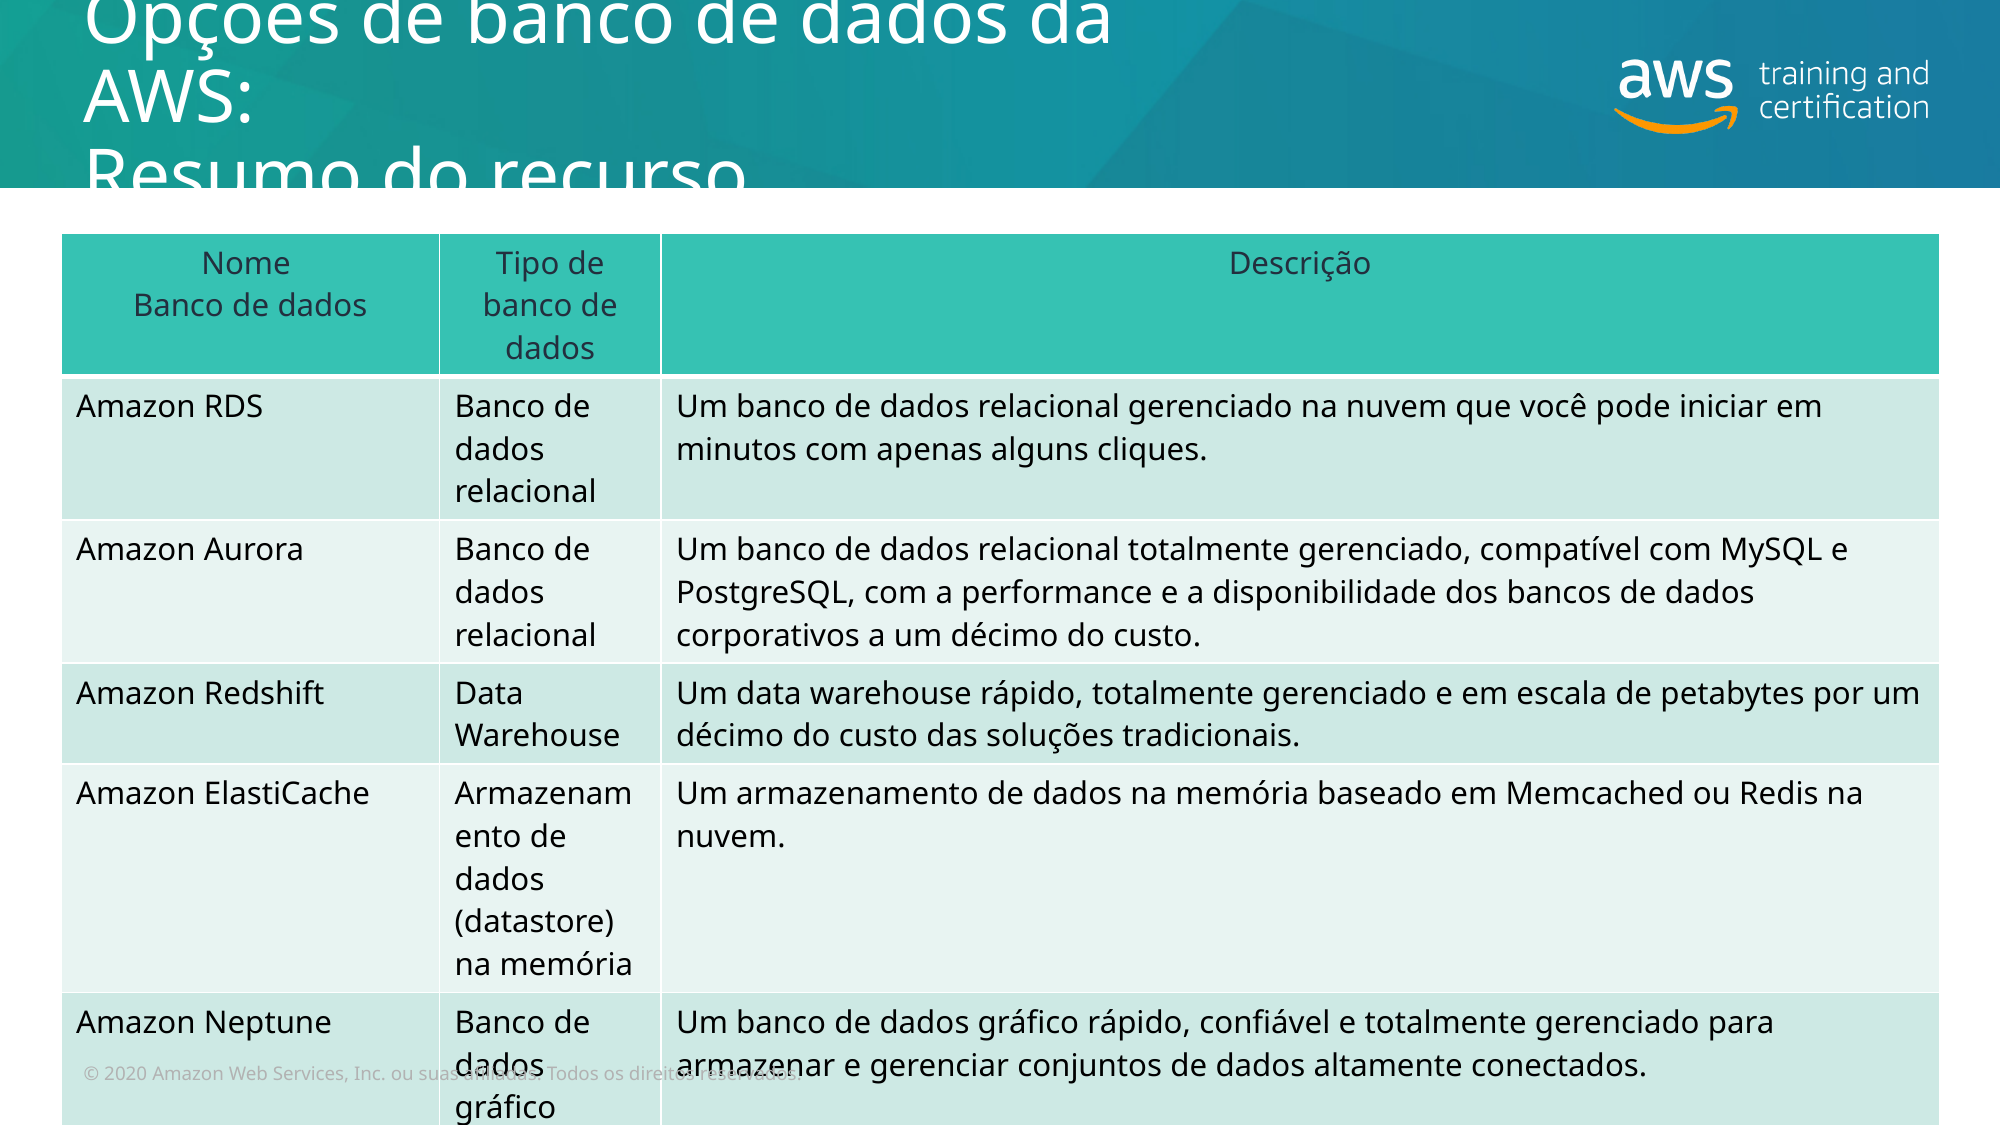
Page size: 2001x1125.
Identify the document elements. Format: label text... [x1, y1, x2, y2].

picture [0, 0, 2000, 188]
table_cell Banco de dados gráfico [440, 993, 660, 1042]
table_cell Amazon RDS [62, 379, 439, 519]
table_cell Armazenamento de dados (datastore) na memória [440, 765, 660, 992]
table_cell Banco de dados relacional [440, 379, 660, 519]
table_cell Amazon Neptune [62, 993, 439, 1125]
footer © 2020 Amazon Web Services, Inc. ou suas afiliadas. Todos os direitos reservados. [68, 1042, 1000, 1103]
table_cell Banco de dados gráfico [440, 1103, 660, 1125]
title Opções de banco de dados da AWS: Resumo do recurso [68, 59, 1210, 138]
table_cell Um armazenamento de dados na memória baseado em Memcached ou Redis na nuvem. [662, 765, 1939, 992]
table_cell Um data warehouse rápido, totalmente gerenciado e em escala de petabytes por um décimo do custo das soluções tradicionais. [662, 664, 1939, 763]
table_header Nome Banco de dados [62, 234, 439, 374]
table_cell Um banco de dados relacional totalmente gerenciado, compatível com MySQL e PostgreSQL, com a performance e a disponibilidade dos bancos de dados corporativos a um décimo do custo. [662, 521, 1939, 662]
table_cell Banco de dados relacional [440, 521, 660, 662]
table_cell Amazon ElastiCache [62, 765, 439, 992]
table_header Descrição [662, 234, 1939, 374]
table_cell Data Warehouse [440, 664, 660, 763]
table_header Tipo de banco de dados [440, 234, 660, 374]
table_cell Amazon Aurora [62, 521, 439, 662]
table_cell Um banco de dados gráfico rápido, confiável e totalmente gerenciado para armazenar e gerenciar conjuntos de dados altamente conectados. [662, 993, 1939, 1125]
table_cell Um banco de dados relacional gerenciado na nuvem que você pode iniciar em minutos com apenas alguns cliques. [662, 379, 1939, 519]
table_cell Amazon Redshift [62, 664, 439, 763]
